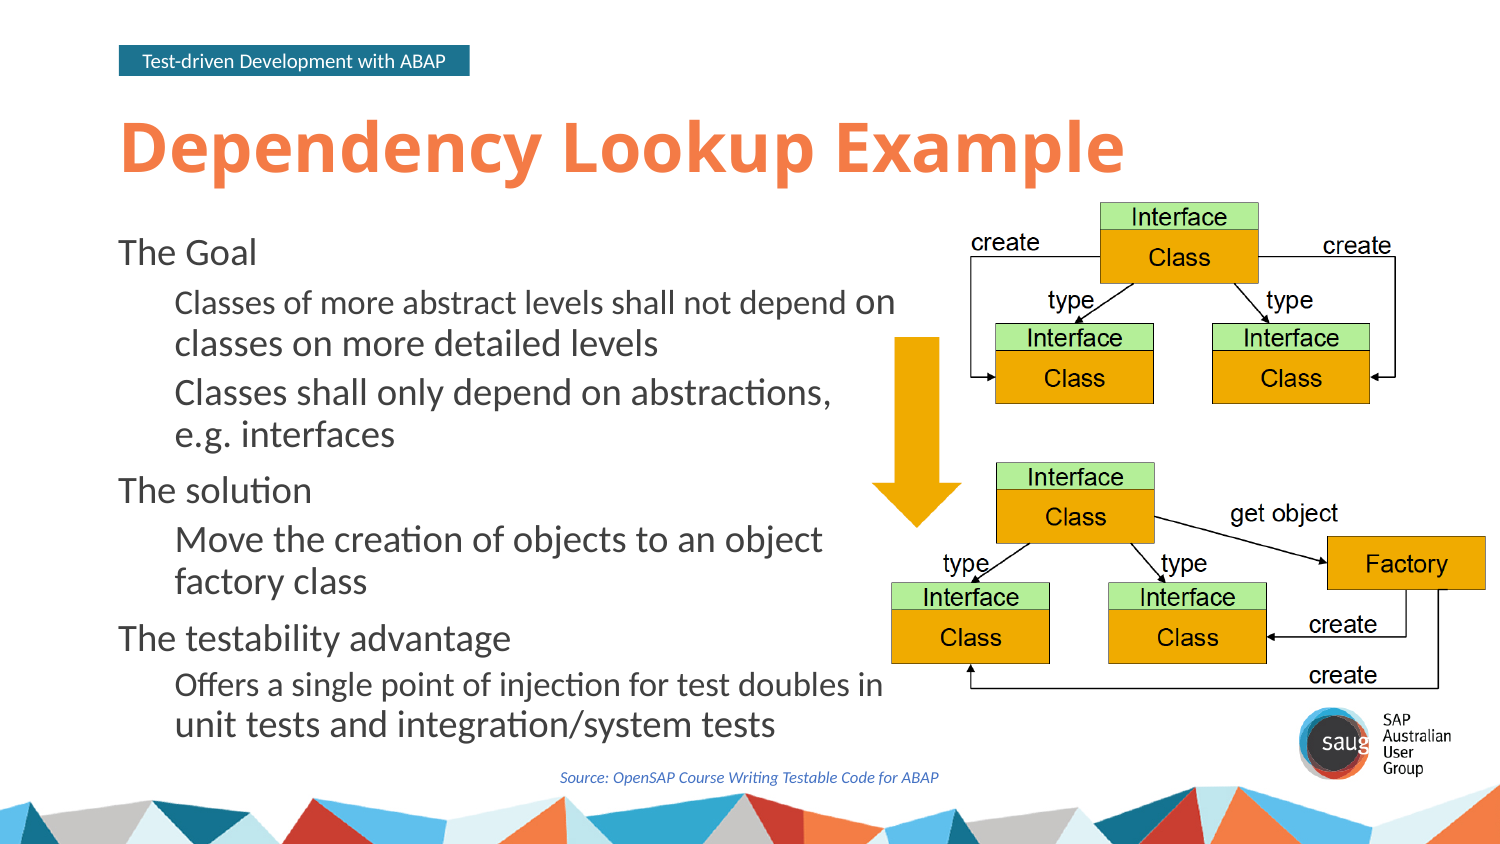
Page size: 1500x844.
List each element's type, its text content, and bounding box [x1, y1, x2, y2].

title Dependency Lookup Example [103, 78, 1397, 223]
text_box Source: OpenSAP Course Writing Testable Code for ABAP [545, 759, 955, 795]
footer Test-driven Development with ABAP [118, 45, 470, 76]
list The Goal Classes of more abstract levels shall not depend on classes on more detailed levels Classes shall only depend on abstractions, e.g. interfaces The solution Move the creation of objects to an object factory class The testability advantage Offers a single point of injection for test doubles in unit tests and integration/system tests [103, 224, 913, 760]
picture [0, 0, 1500, 844]
